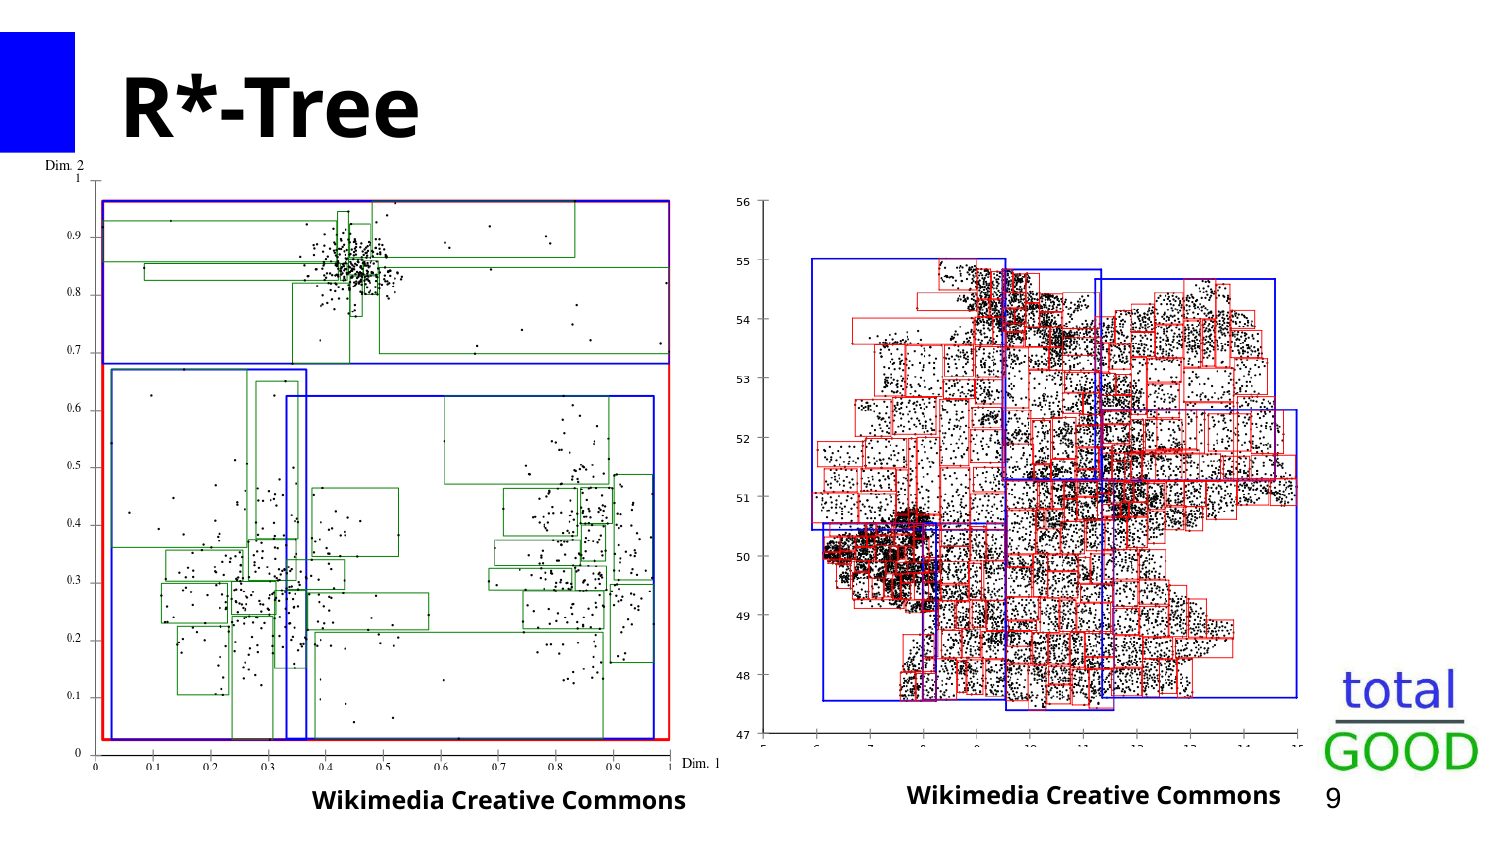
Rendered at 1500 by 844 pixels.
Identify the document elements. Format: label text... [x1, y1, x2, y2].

text_box Wikimedia Creative Commons [297, 777, 708, 834]
picture [735, 191, 1303, 748]
picture [45, 159, 719, 770]
text_box Wikimedia Creative Commons [891, 764, 1303, 830]
slide_number ‹#› [1325, 779, 1416, 844]
picture [1317, 640, 1489, 812]
title R*-Tree [107, 33, 1425, 175]
